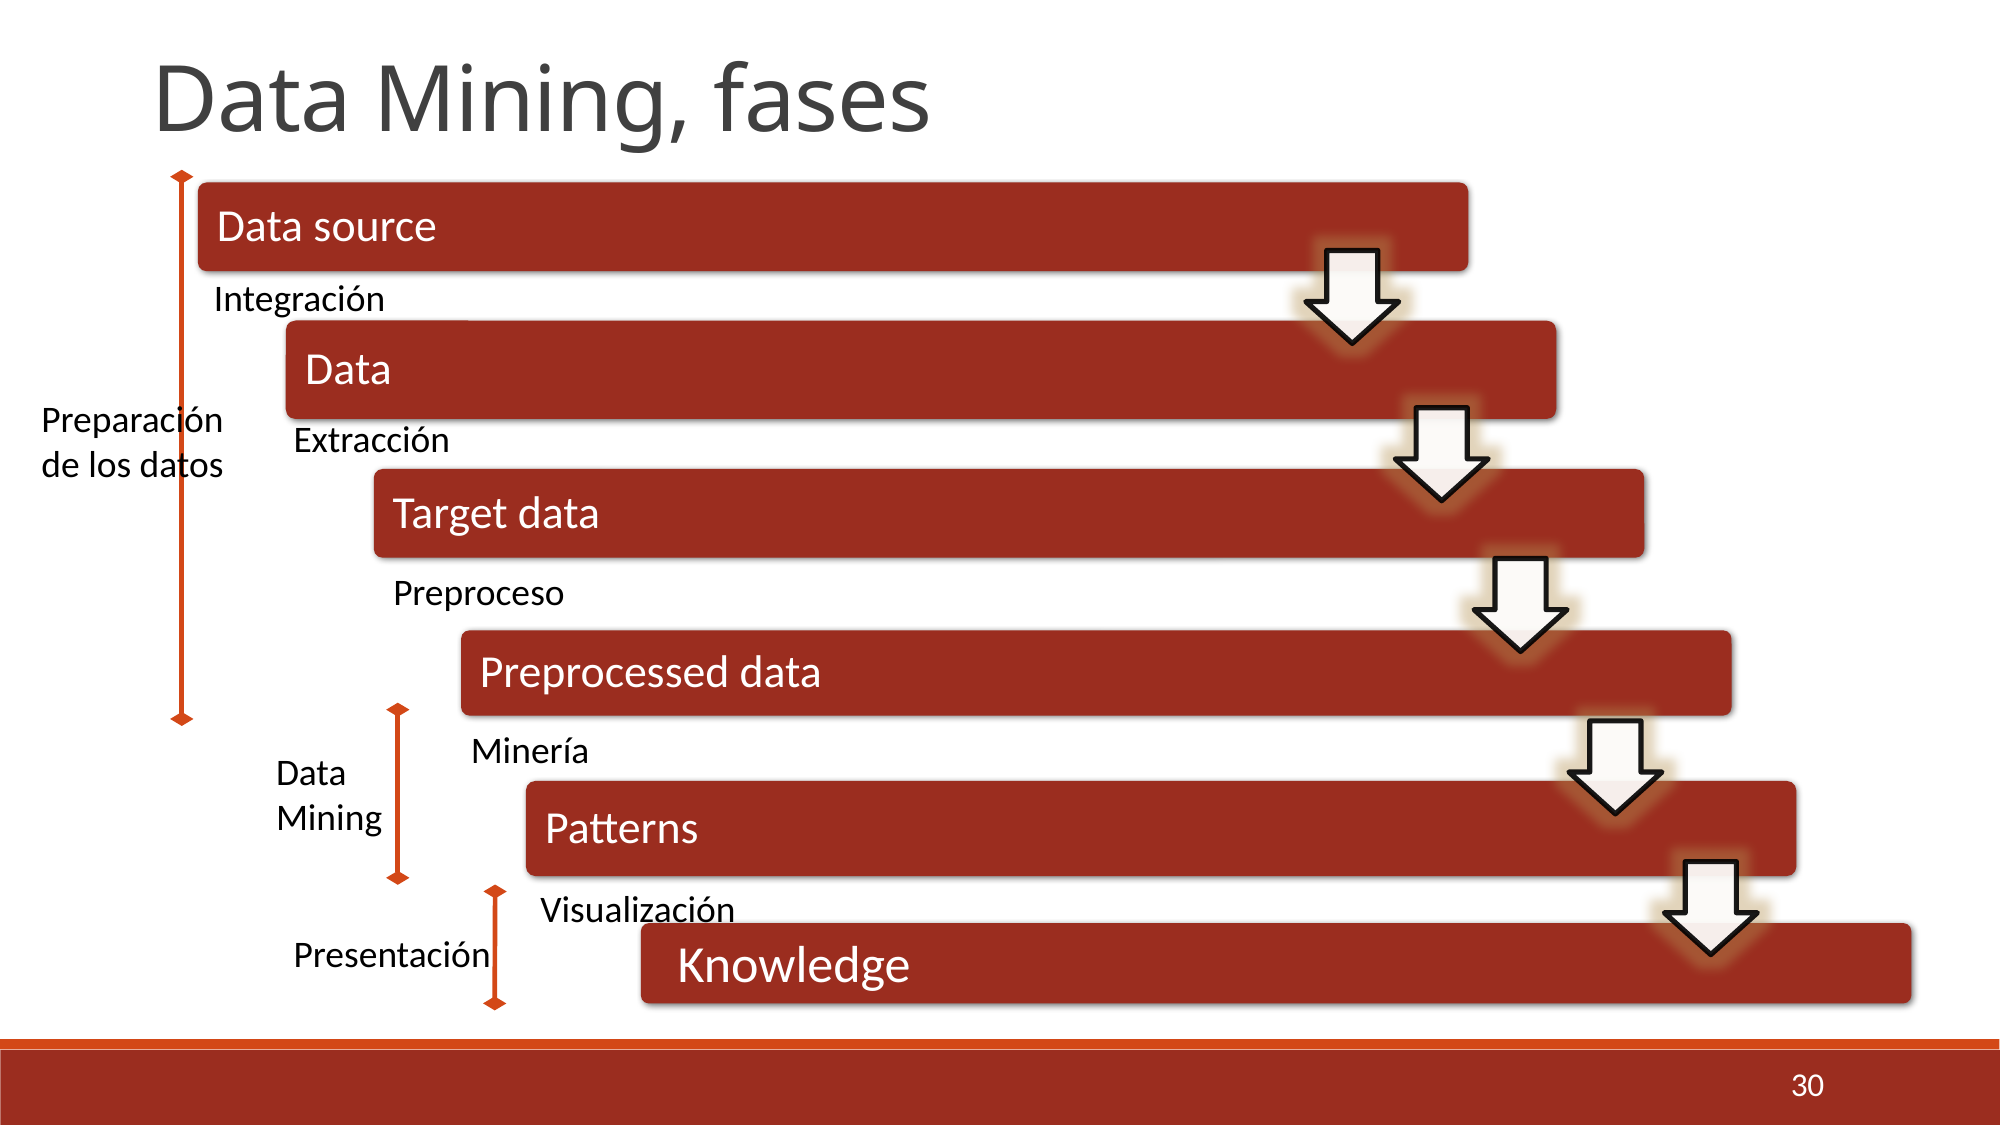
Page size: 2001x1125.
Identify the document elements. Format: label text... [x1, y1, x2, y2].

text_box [640, 922, 1912, 1005]
text_box Presentación [278, 961, 491, 983]
text_box Preparación de los datos [26, 387, 178, 493]
text_box Data Mining, fases [137, 49, 1787, 197]
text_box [197, 154, 1849, 951]
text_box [1663, 861, 1758, 956]
text_box 30 [1624, 1046, 1840, 1120]
